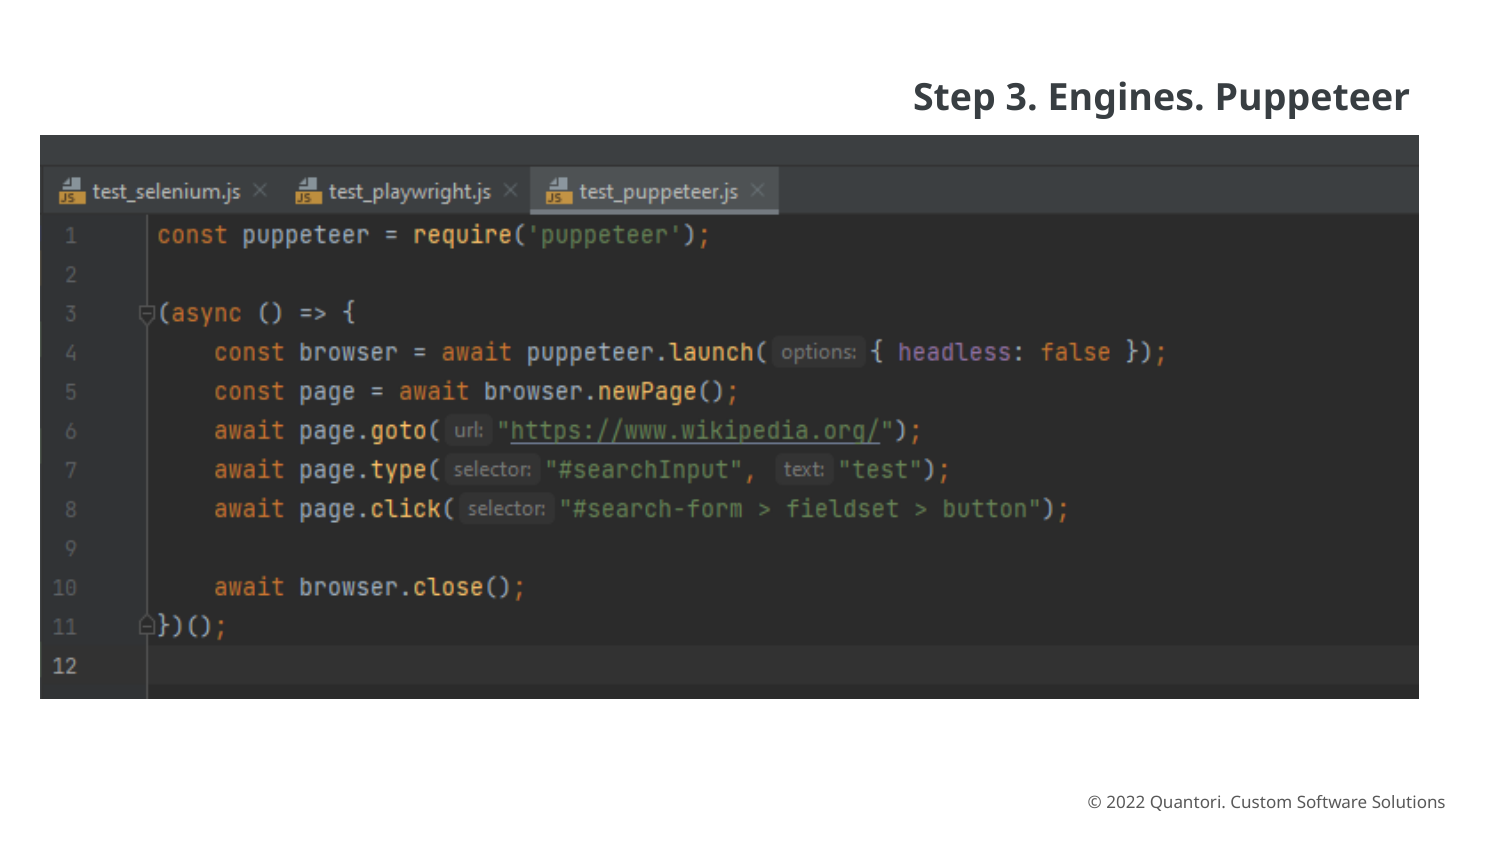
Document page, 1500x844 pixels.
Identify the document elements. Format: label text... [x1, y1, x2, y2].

title [1022, 143, 1426, 713]
text_box Step 3. Engines. Puppeteer [40, 57, 1426, 136]
title © 2022 Quantori. Custom Software Solutions [829, 776, 1462, 822]
picture [40, 135, 1419, 699]
